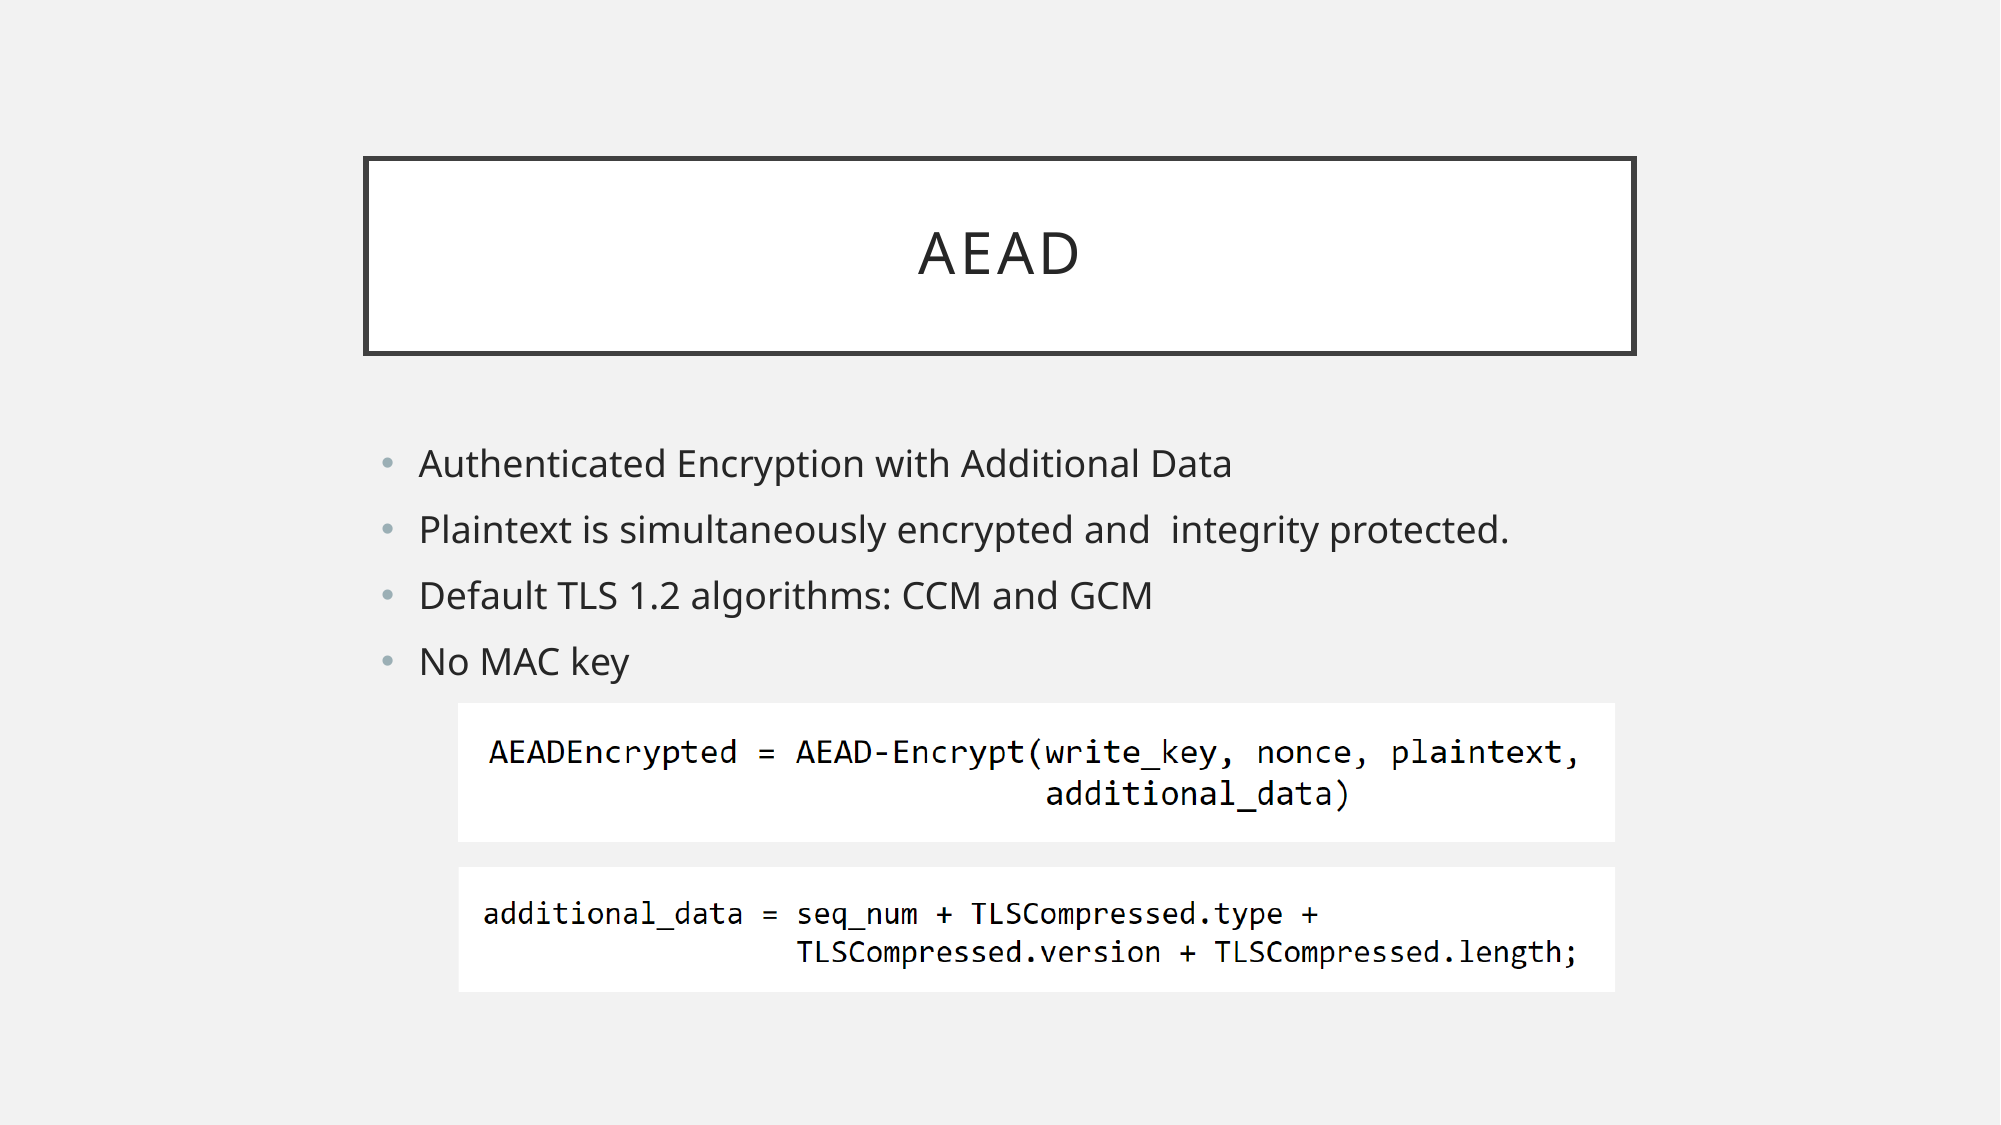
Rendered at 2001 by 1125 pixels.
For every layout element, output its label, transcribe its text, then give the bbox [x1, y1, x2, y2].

list Authenticated Encryption with Additional Data Plaintext is simultaneously encrypted and integrity protected. Default TLS 1.2 algorithms: CCM and GCM No MAC key [366, 432, 1634, 942]
title AEAD [363, 156, 1637, 356]
picture [458, 703, 1616, 842]
picture [458, 867, 1616, 992]
